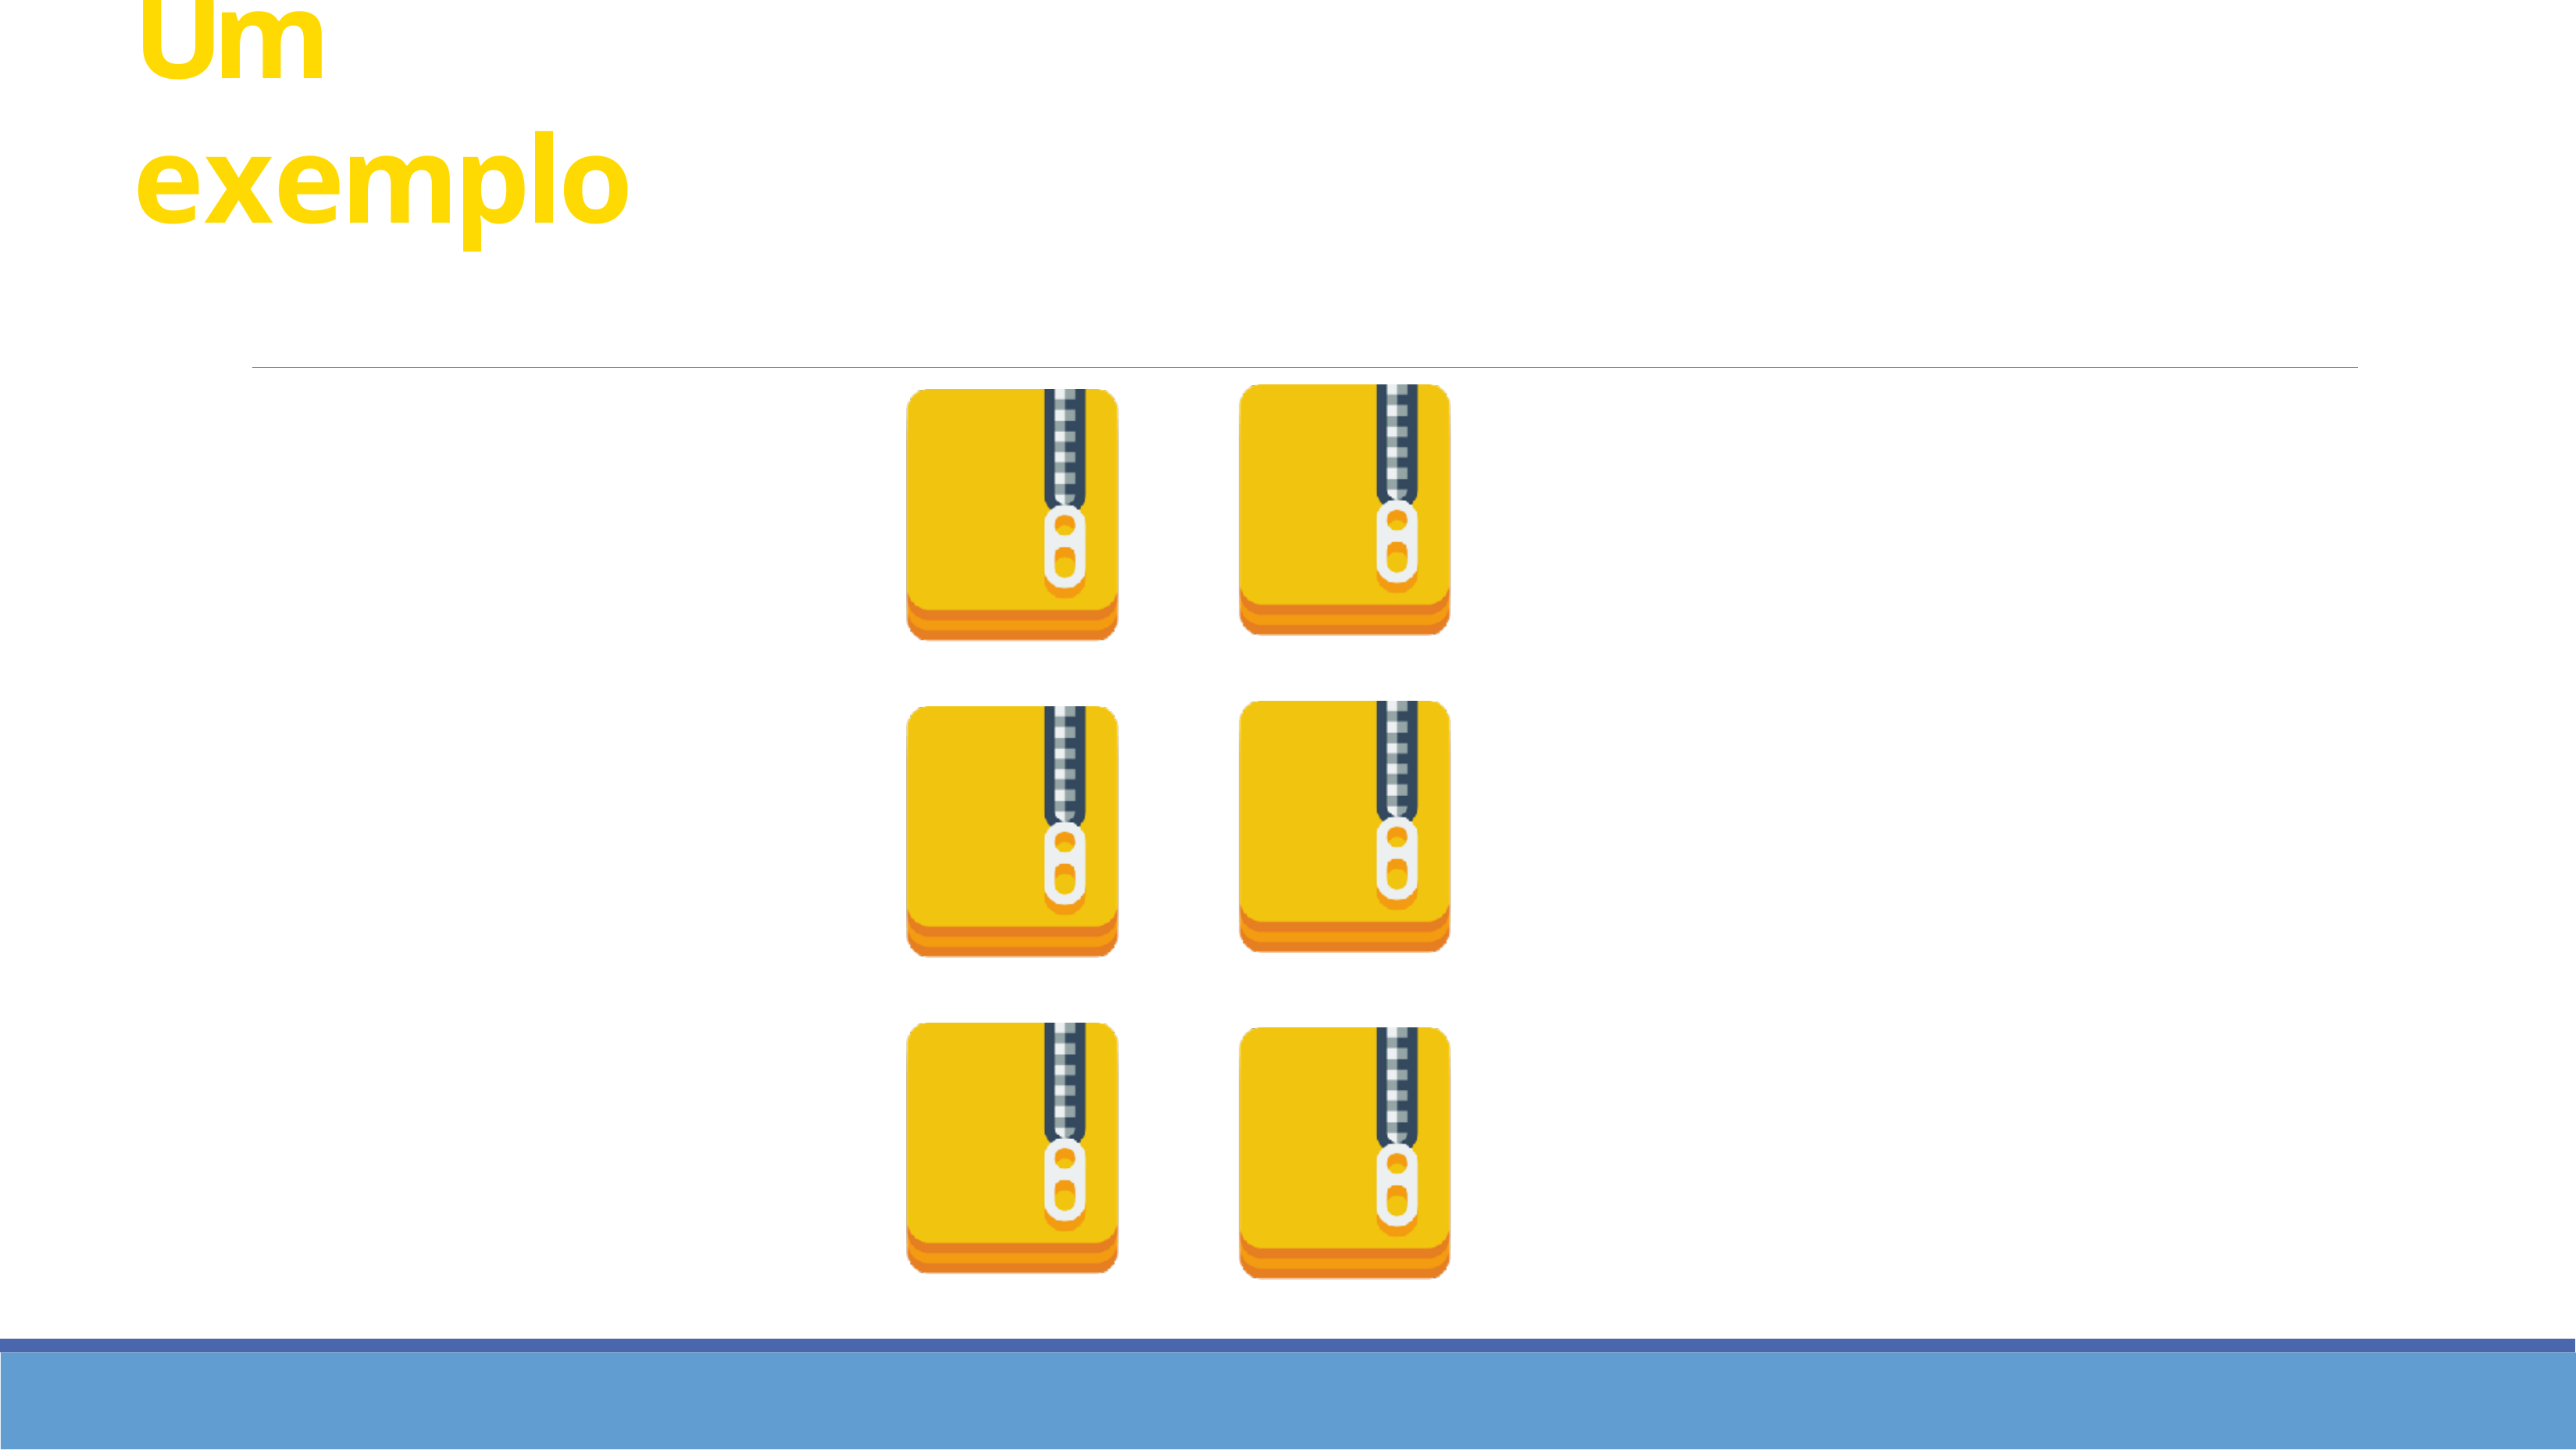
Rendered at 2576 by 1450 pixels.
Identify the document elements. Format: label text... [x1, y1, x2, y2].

title Um exemplo [130, 0, 823, 248]
picture [1219, 384, 1472, 637]
picture [887, 1023, 1139, 1275]
picture [1219, 1027, 1472, 1280]
picture [887, 389, 1139, 641]
picture [1219, 701, 1472, 953]
picture [887, 705, 1139, 959]
